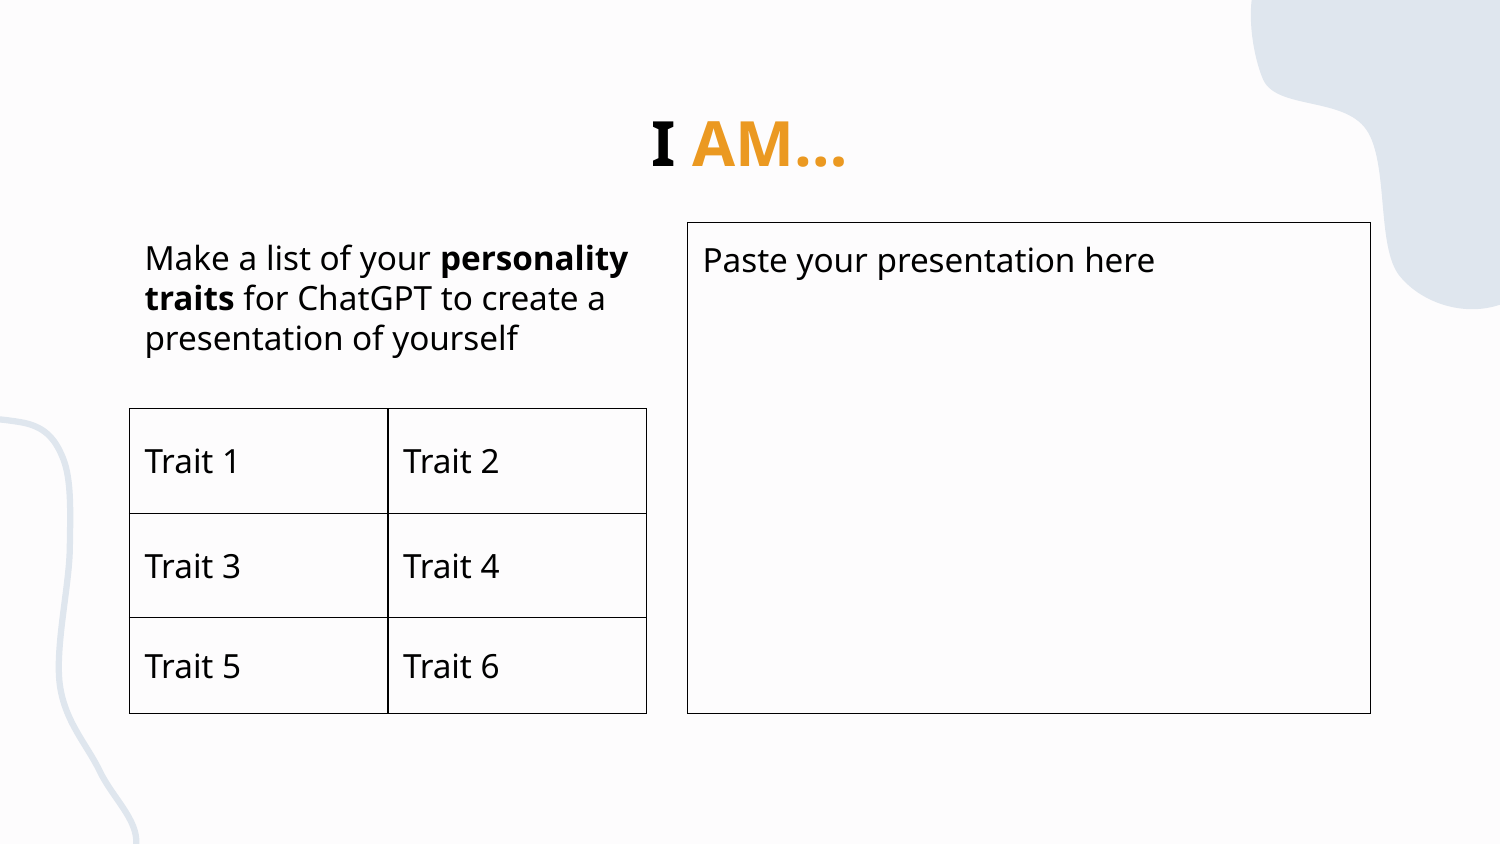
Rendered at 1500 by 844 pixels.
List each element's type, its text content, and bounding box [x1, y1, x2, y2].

table_cell Trait 6 [389, 618, 646, 713]
table_header Trait 1 [130, 409, 387, 513]
table_cell Trait 4 [389, 514, 646, 617]
table_header Paste your presentation here [688, 223, 1370, 713]
table_cell Trait 5 [130, 618, 387, 713]
table_cell Trait 3 [130, 514, 387, 617]
text_box Make a list of your personality traits for ChatGPT to create a presentation of yourself [129, 222, 647, 399]
table_header Trait 2 [389, 409, 646, 513]
title I AM… [118, 77, 1382, 192]
